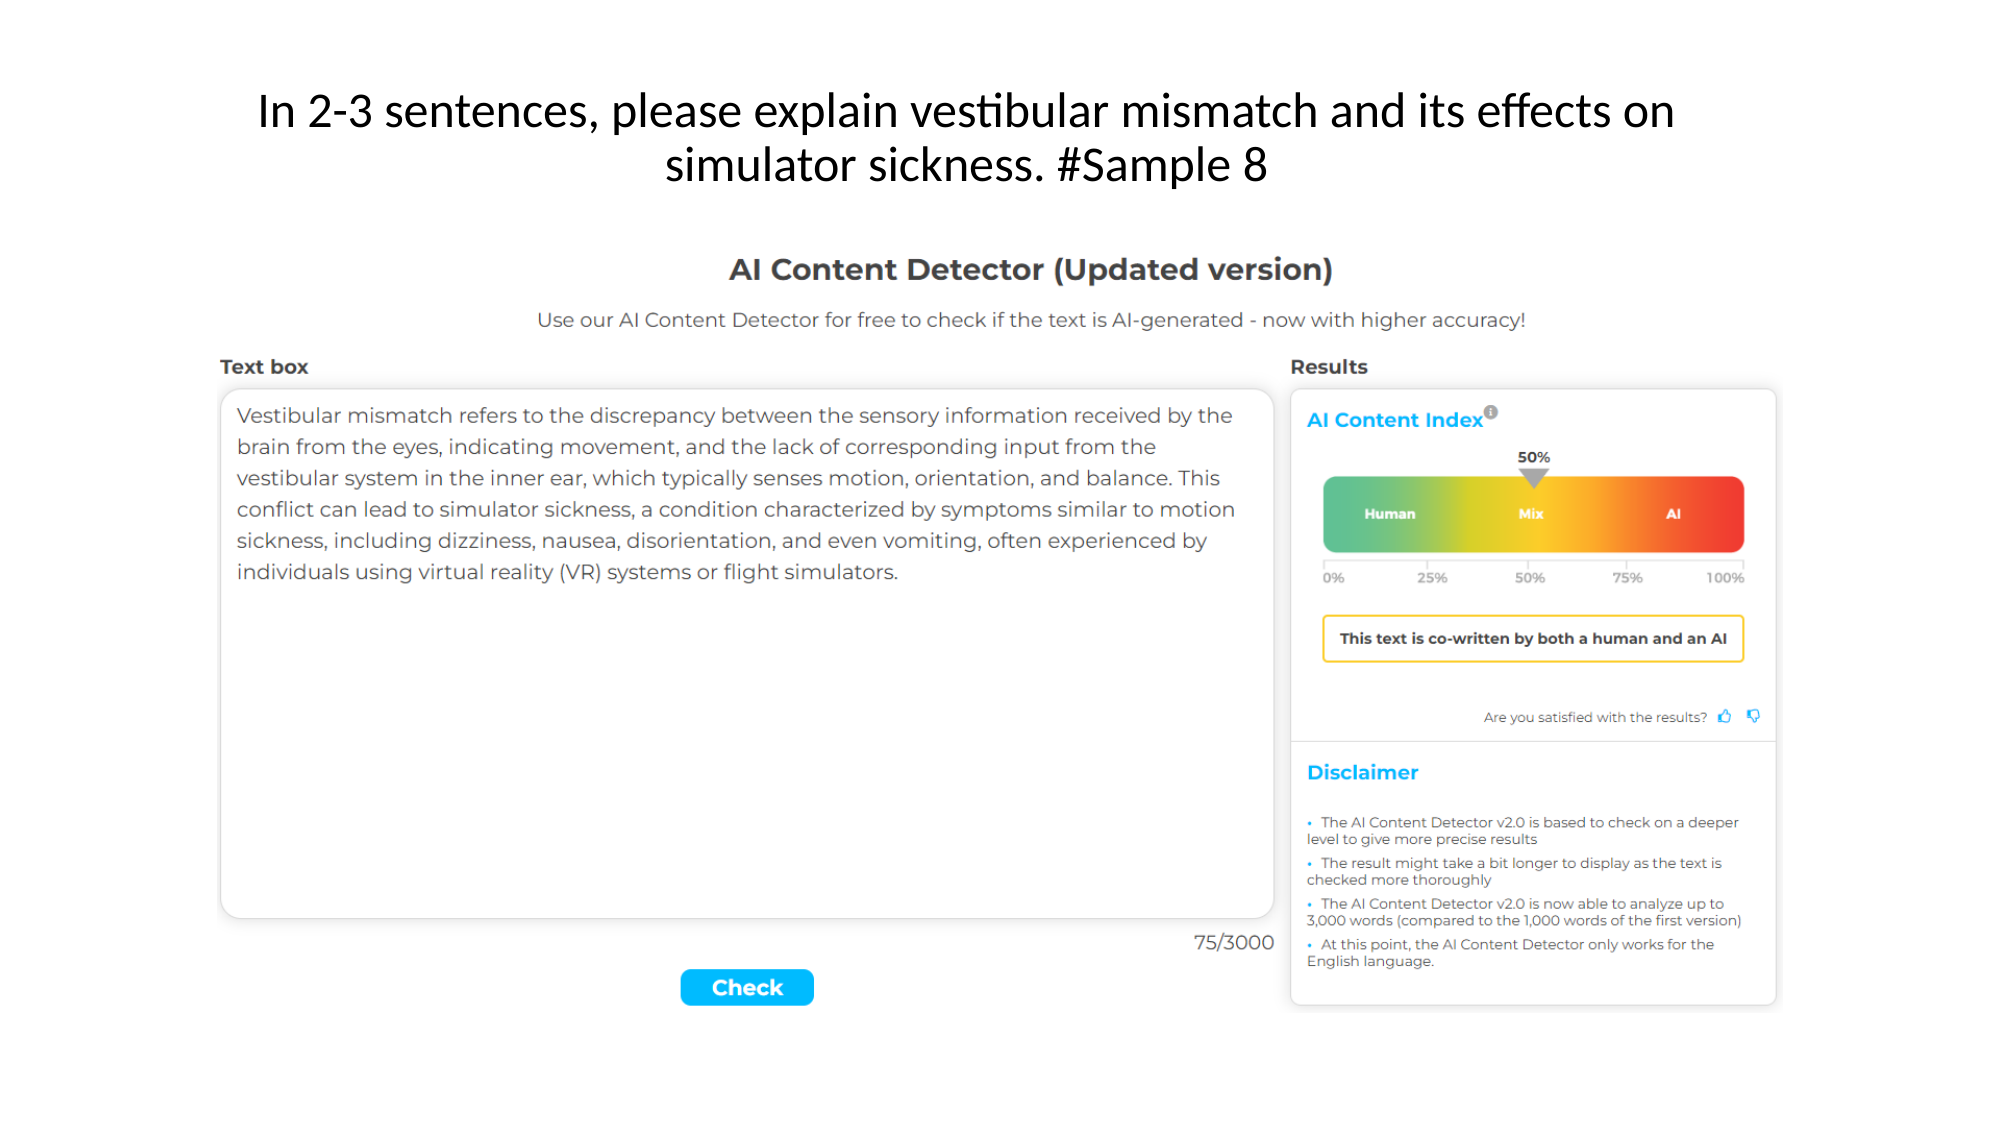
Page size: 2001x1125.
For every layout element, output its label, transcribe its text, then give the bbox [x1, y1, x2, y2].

picture [217, 233, 1783, 1013]
subtitle In 2-3 sentences, please explain vestibular mismatch and its effects on simulator sickness. #Sample 8 [216, 76, 1717, 234]
